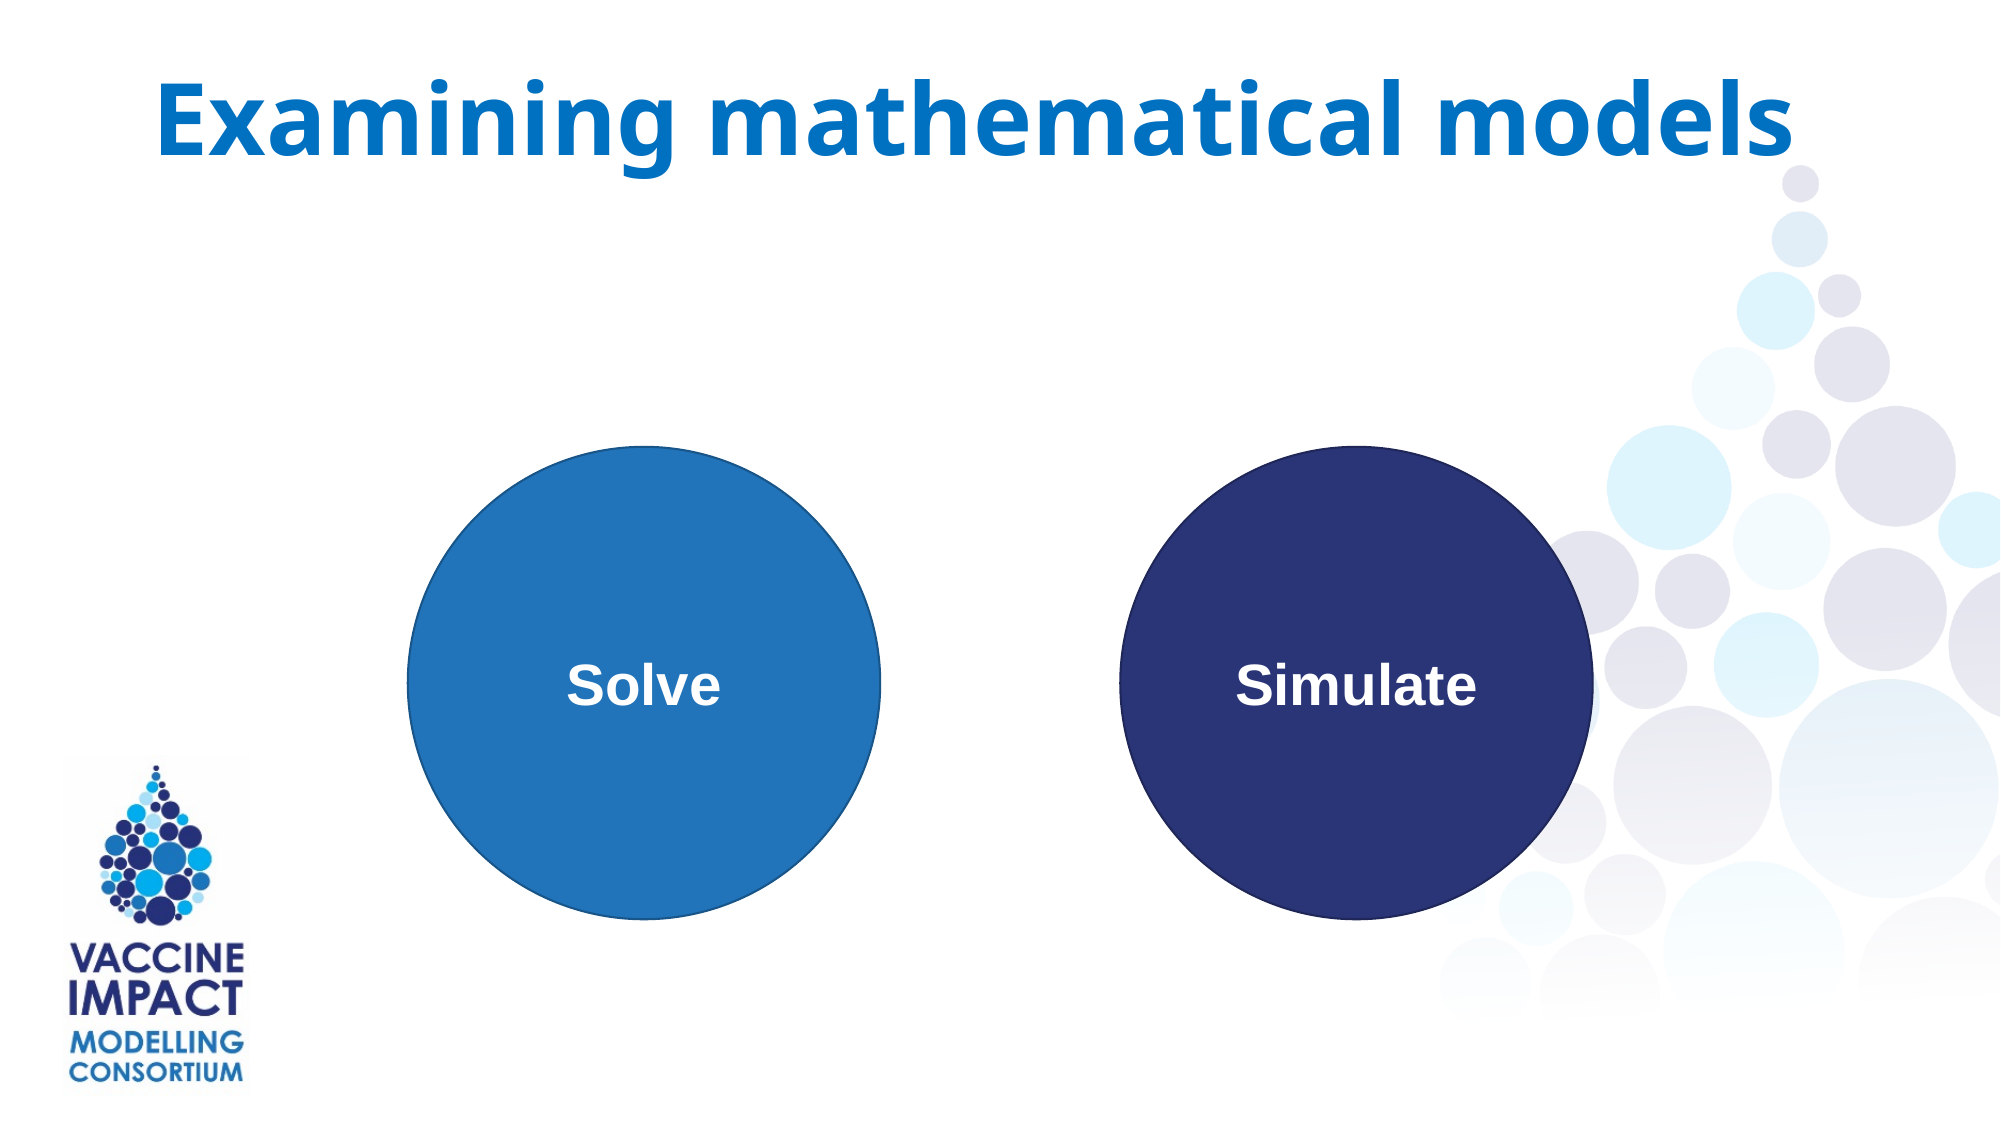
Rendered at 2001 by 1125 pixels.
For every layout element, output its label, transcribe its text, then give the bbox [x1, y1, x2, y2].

text_box Examining mathematical models [137, 59, 1863, 185]
text_box Solve [519, 640, 769, 725]
picture [0, 0, 2001, 1125]
text_box [406, 445, 882, 921]
text_box Simulate [1217, 640, 1496, 725]
text_box [1119, 445, 1594, 921]
